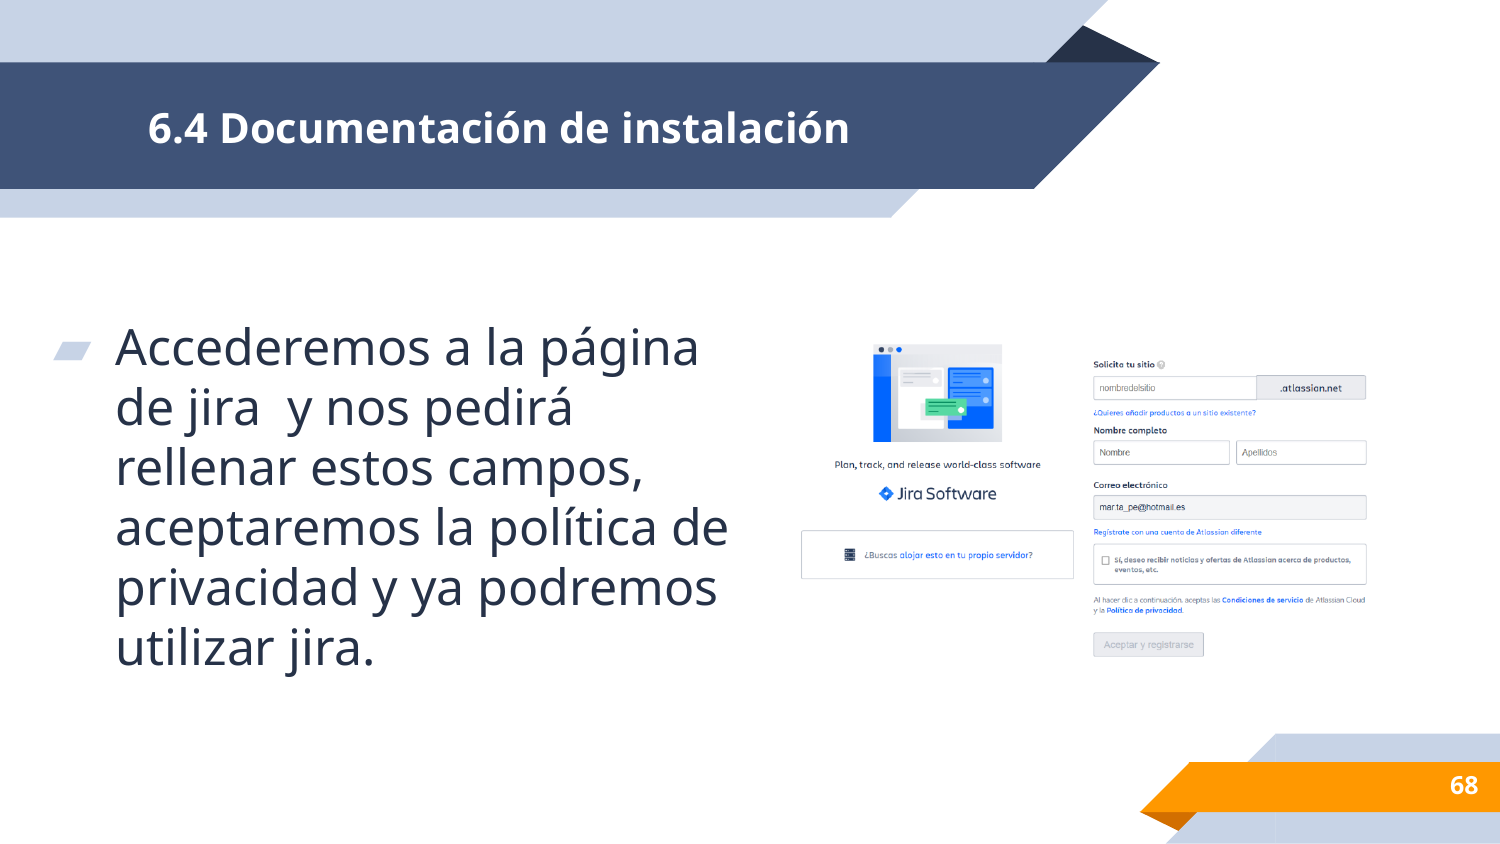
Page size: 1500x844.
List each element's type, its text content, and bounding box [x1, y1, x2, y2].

list Accederemos a la página de jira y nos pedirá rellenar estos campos, aceptaremos la política de privacidad y ya podremos utilizar jira. [25, 270, 763, 720]
picture [761, 324, 1489, 702]
slide_number 68 [1249, 760, 1494, 813]
title 6.4 Documentación de instalación [133, 64, 1035, 190]
